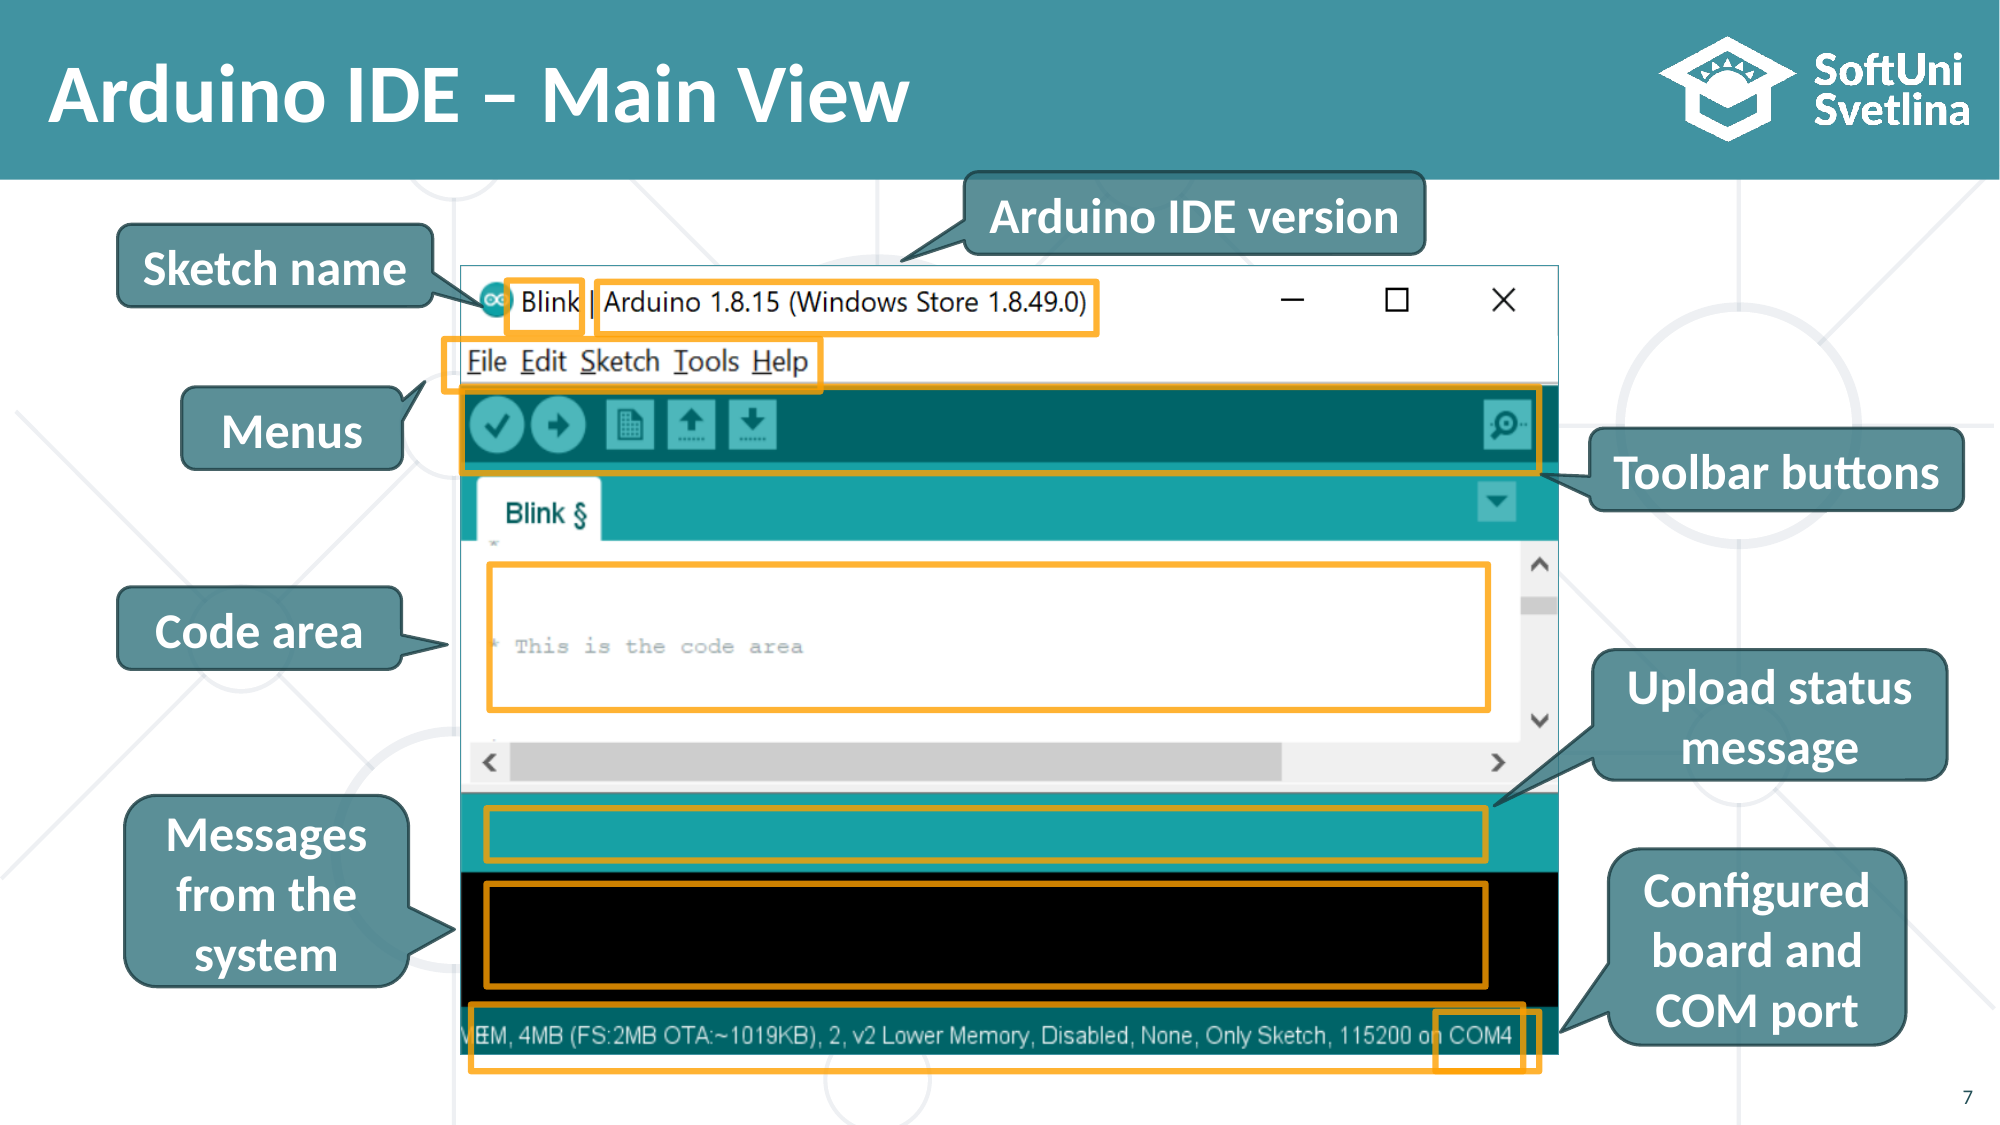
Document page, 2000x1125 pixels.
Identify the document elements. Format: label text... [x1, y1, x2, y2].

text_box Menus [179, 379, 427, 472]
text_box [1433, 1065, 1541, 1073]
slide_number 7 [1927, 1067, 1989, 1117]
picture [1653, 32, 1971, 146]
title Arduino IDE – Main View [31, 16, 1638, 162]
text_box Code area [115, 584, 450, 672]
picture [459, 265, 1560, 1056]
text_box Messages from the system [122, 793, 454, 989]
text_box Toolbar buttons [1565, 426, 1966, 513]
text_box [469, 1065, 1433, 1073]
text_box [442, 337, 454, 394]
text_box Arduino IDE version [899, 169, 1428, 263]
text_box Sketch name [115, 222, 454, 309]
text_box Configured board and COM port [1565, 846, 1909, 1048]
text_box Upload status message [1565, 647, 1950, 783]
